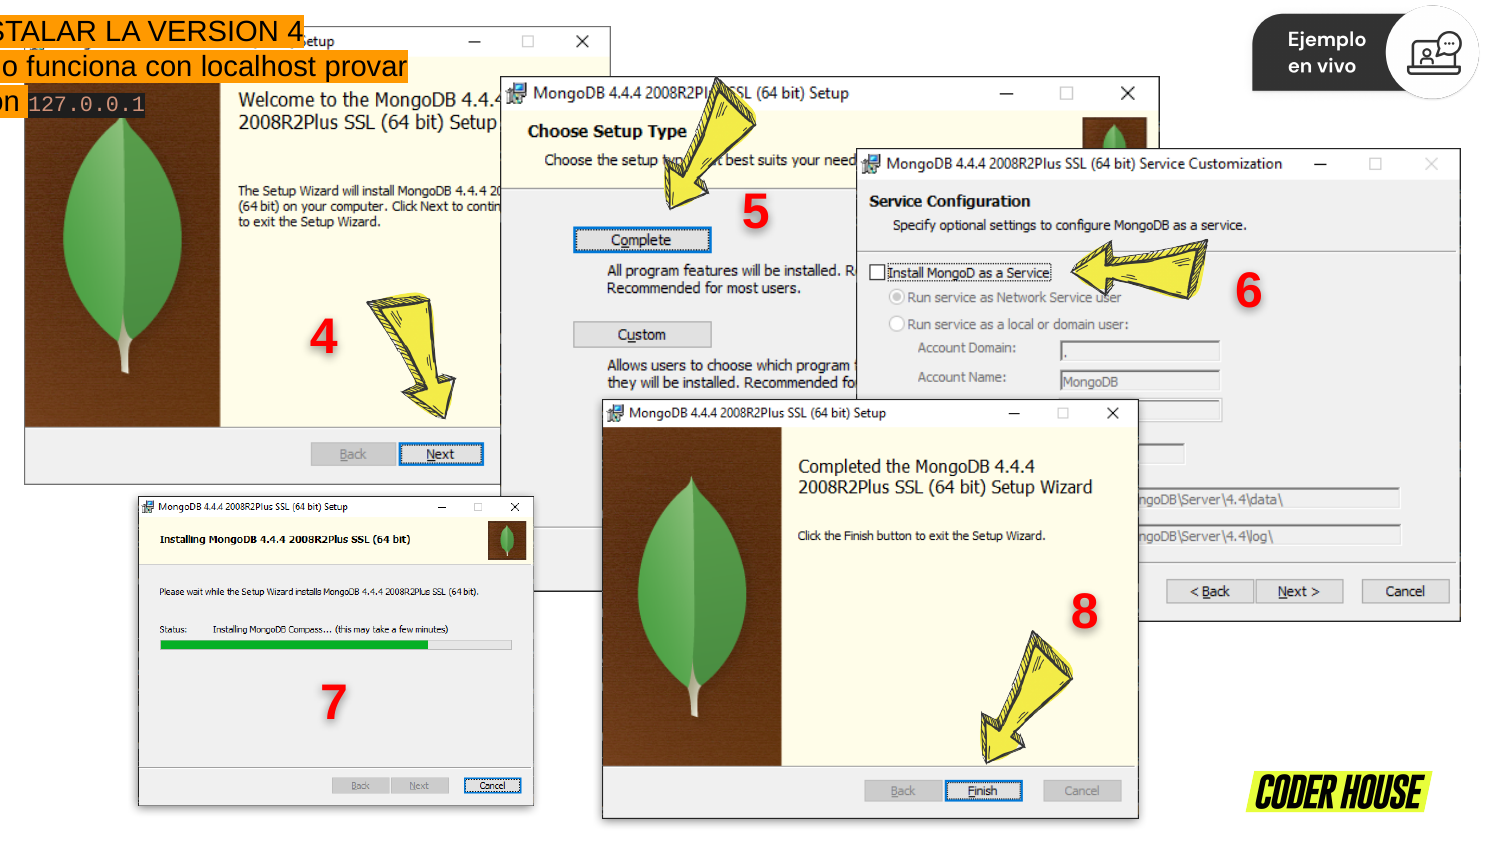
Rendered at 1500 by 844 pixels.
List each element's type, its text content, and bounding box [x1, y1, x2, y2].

picture [1241, 764, 1437, 819]
picture [24, 26, 1462, 819]
text_box *OJO INSTALAR LA VERSION 4 *OJO si no funciona con localhost provar directo con 127.0.0.1 [0, 0, 460, 133]
picture [1231, 0, 1500, 106]
